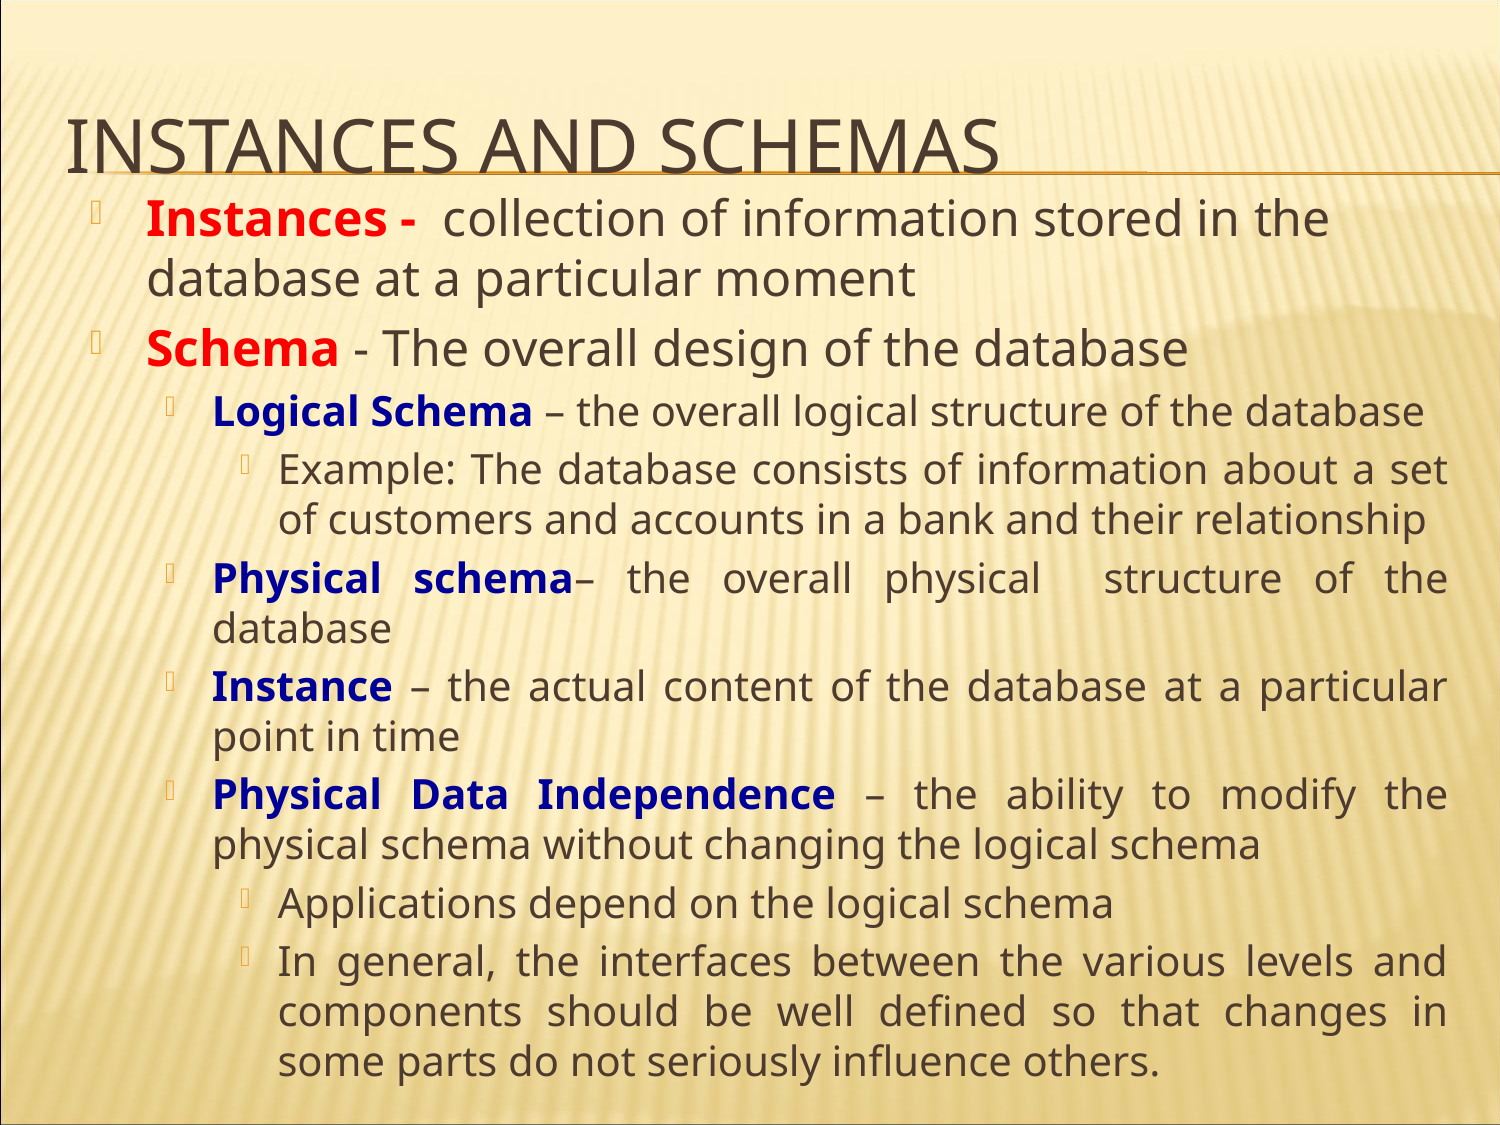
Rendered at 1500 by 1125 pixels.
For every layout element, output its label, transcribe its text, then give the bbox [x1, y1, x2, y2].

picture [0, 0, 1500, 1125]
title INSTANCES AND SCHEMAS [50, 75, 1475, 213]
list Instances - collection of information stored in the database at a particular moment Schema - The overall design of the database Logical Schema – the overall logical structure of the database Example: The database consists of information about a set of customers and accounts in a bank and their relationship Physical schema– the overall physical structure of the database Instance – the actual content of the database at a particular point in time Physical Data Independence – the ability to modify the physical schema without changing the logical schema Applications depend on the logical schema In general, the interfaces between the various levels and components should be well defined so that changes in some parts do not seriously influence others. [75, 178, 1464, 1125]
